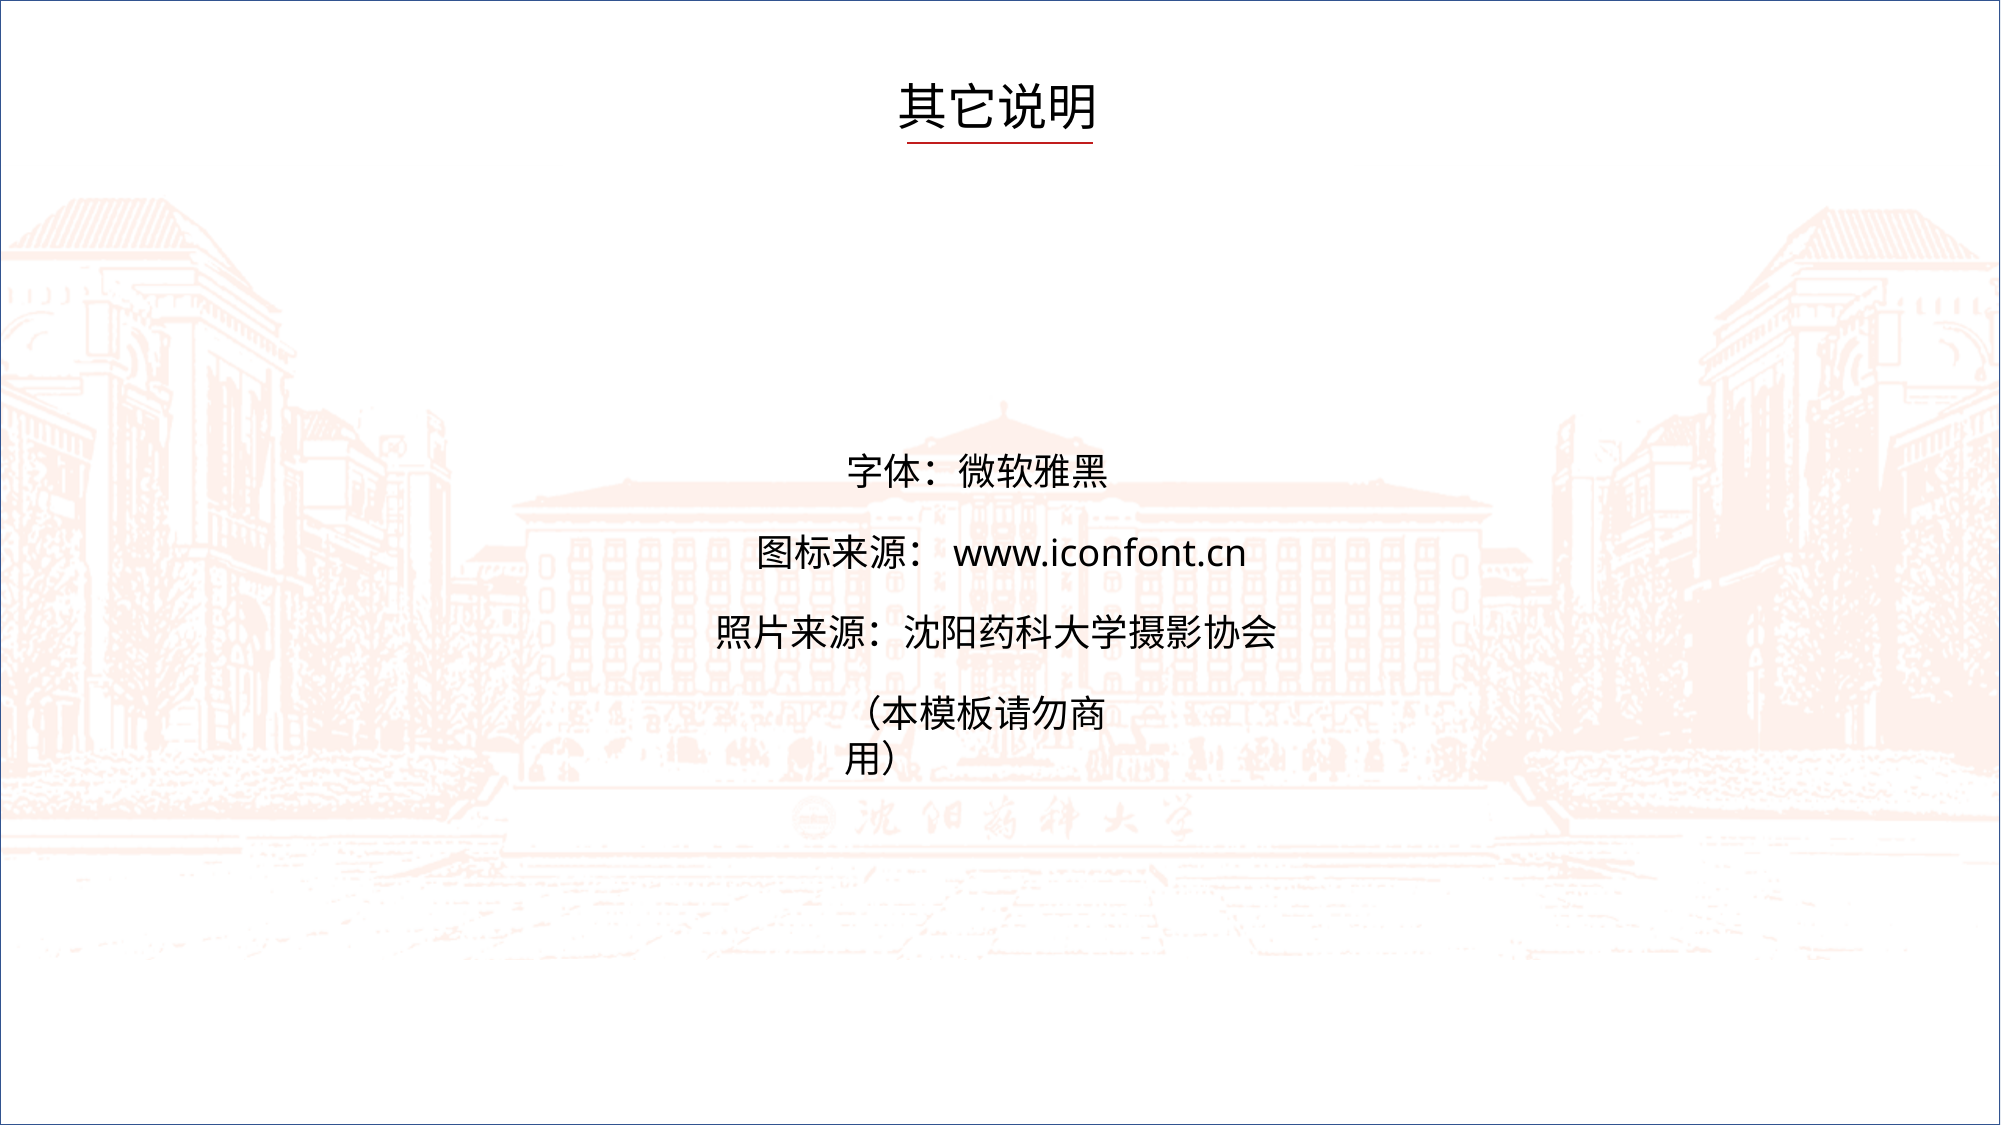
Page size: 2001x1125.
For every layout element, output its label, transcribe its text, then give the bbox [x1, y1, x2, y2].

text_box （本模板请勿商用） [829, 682, 1182, 788]
text_box 字体：微软雅黑 [831, 440, 1180, 501]
text_box 照片来源：沈阳药科大学摄影协会 [701, 601, 1310, 662]
text_box 图标来源：www.iconfont.cn [741, 521, 1269, 581]
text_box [882, 67, 1118, 144]
